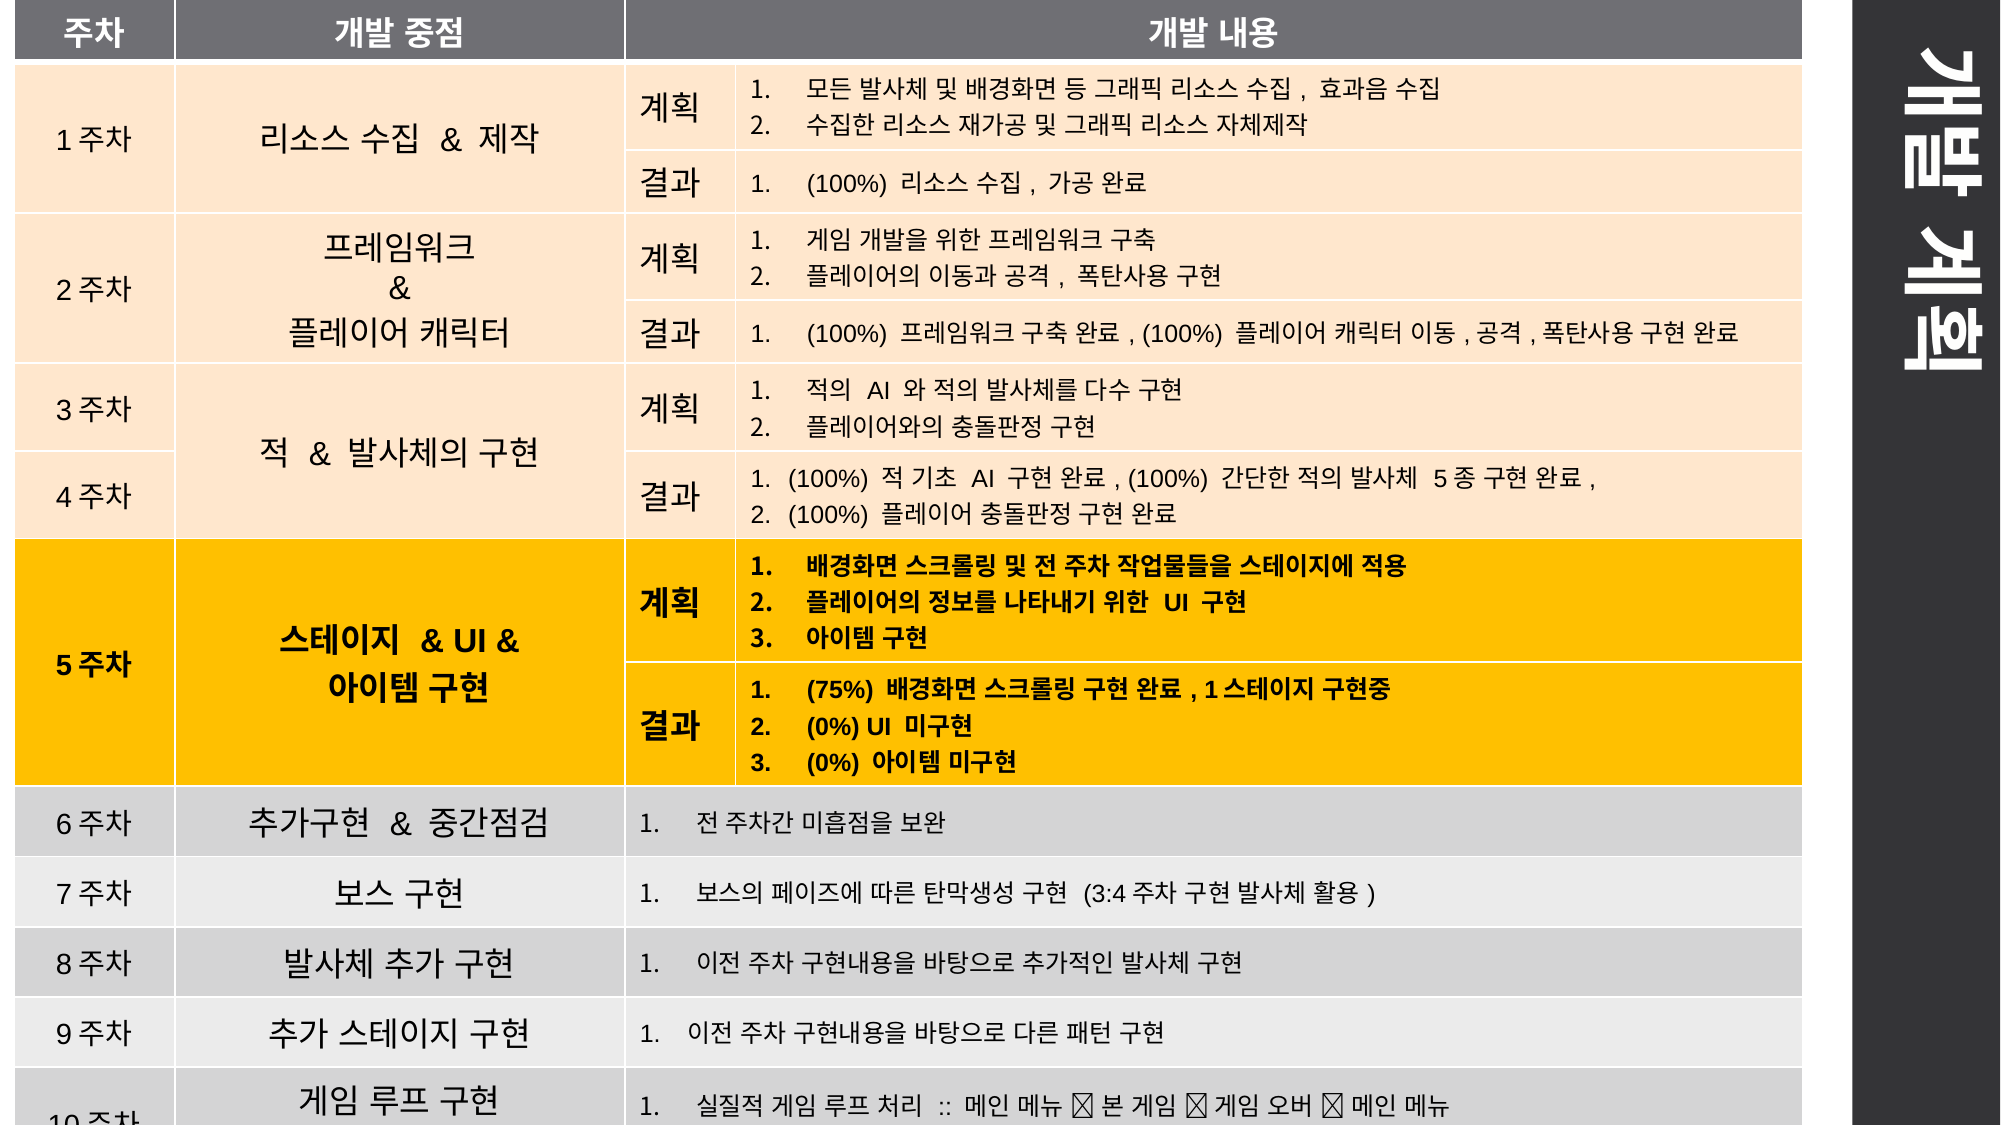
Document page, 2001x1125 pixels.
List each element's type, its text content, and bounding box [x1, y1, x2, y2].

table_cell 4주차 [15, 452, 174, 538]
table_cell 3주차 [15, 364, 174, 450]
table_cell 모든 발사체 및 배경화면 등 그래픽 리소스 수집, 효과음 수집 수집한 리소스 재가공 및 그래픽 리소스 자체제작 [736, 65, 1802, 149]
table_cell 추가구현 & 중간점검 [176, 787, 624, 856]
table_cell 실질적 게임 루프 처리 :: 메인 메뉴  본 게임  게임 오버  메인 메뉴 2. 이전 주차 작업중 부족한 점 보완 [626, 1068, 1802, 1125]
table_cell 10주차 [15, 1068, 174, 1125]
table_header 주차 [15, 0, 174, 59]
table_cell 계획 [626, 65, 735, 149]
table_cell 적의 AI 와 적의 발사체를 다수 구현 플레이어와의 충돌판정 구현 [736, 364, 1802, 450]
table_cell 1주차 [15, 65, 174, 212]
table_cell (100%) 리소스 수집, 가공 완료 [736, 151, 1802, 212]
table_cell (75%) 배경화면 스크롤링 구현 완료, 1스테이지 구현중 (0%) UI 미구현 (0%) 아이템 미구현 [736, 663, 1802, 785]
table_cell 6주차 [15, 787, 174, 856]
table_cell 9주차 [15, 998, 174, 1066]
table_header 개발 중점 [176, 0, 624, 59]
table_cell 이전 주차 구현내용을 바탕으로 추가적인 발사체 구현 [626, 928, 1802, 996]
table_cell 배경화면 스크롤링 및 전 주차 작업물들을 스테이지에 적용 플레이어의 정보를 나타내기 위한 UI 구현 아이템 구현 [736, 539, 1802, 661]
table_cell 적 & 발사체의 구현 [176, 364, 624, 538]
table_header 개발 내용 [626, 0, 1802, 59]
table_cell 보스의 페이즈에 따른 탄막생성 구현 (3:4주차 구현 발사체 활용) [626, 857, 1802, 926]
table_cell 결과 [626, 663, 735, 785]
table_cell 계획 [626, 364, 735, 450]
table_cell 계획 [626, 539, 735, 661]
text_box 개발 계획 [1871, 30, 2000, 753]
table_cell 리소스 수집 & 제작 [176, 65, 624, 212]
table_cell 스테이지 & UI & 아이템 구현 [176, 539, 624, 785]
table_cell 결과 [626, 452, 735, 538]
table_cell (100%) 적 기초 AI 구현 완료, (100%) 간단한 적의 발사체 5종 구현 완료, (100%) 플레이어 충돌판정 구현 완료 [736, 452, 1802, 538]
table_cell 추가 스테이지 구현 [176, 998, 624, 1066]
table_cell 보스 구현 [176, 857, 624, 926]
table_cell 7주차 [15, 857, 174, 926]
table_cell 게임 루프 구현 & 2차 점검 [176, 1068, 624, 1125]
table_cell 계획 [626, 214, 735, 299]
table_cell 1. 이전 주차 구현내용을 바탕으로 다른 패턴 구현 [626, 998, 1802, 1066]
table_cell 프레임워크 & 플레이어 캐릭터 [176, 214, 624, 362]
table_cell 발사체 추가 구현 [176, 928, 624, 996]
table_cell 결과 [626, 301, 735, 362]
table_cell 8주차 [15, 928, 174, 996]
table_cell 게임 개발을 위한 프레임워크 구축 플레이어의 이동과 공격, 폭탄사용 구현 [736, 214, 1802, 299]
table_cell 결과 [626, 151, 735, 212]
table_cell (100%) 프레임워크 구축 완료, (100%) 플레이어 캐릭터 이동,공격,폭탄사용 구현 완료 [736, 301, 1802, 362]
table_cell 전 주차간 미흡점을 보완 [626, 787, 1802, 856]
table_cell 5주차 [15, 539, 174, 785]
table_cell 2주차 [15, 214, 174, 362]
